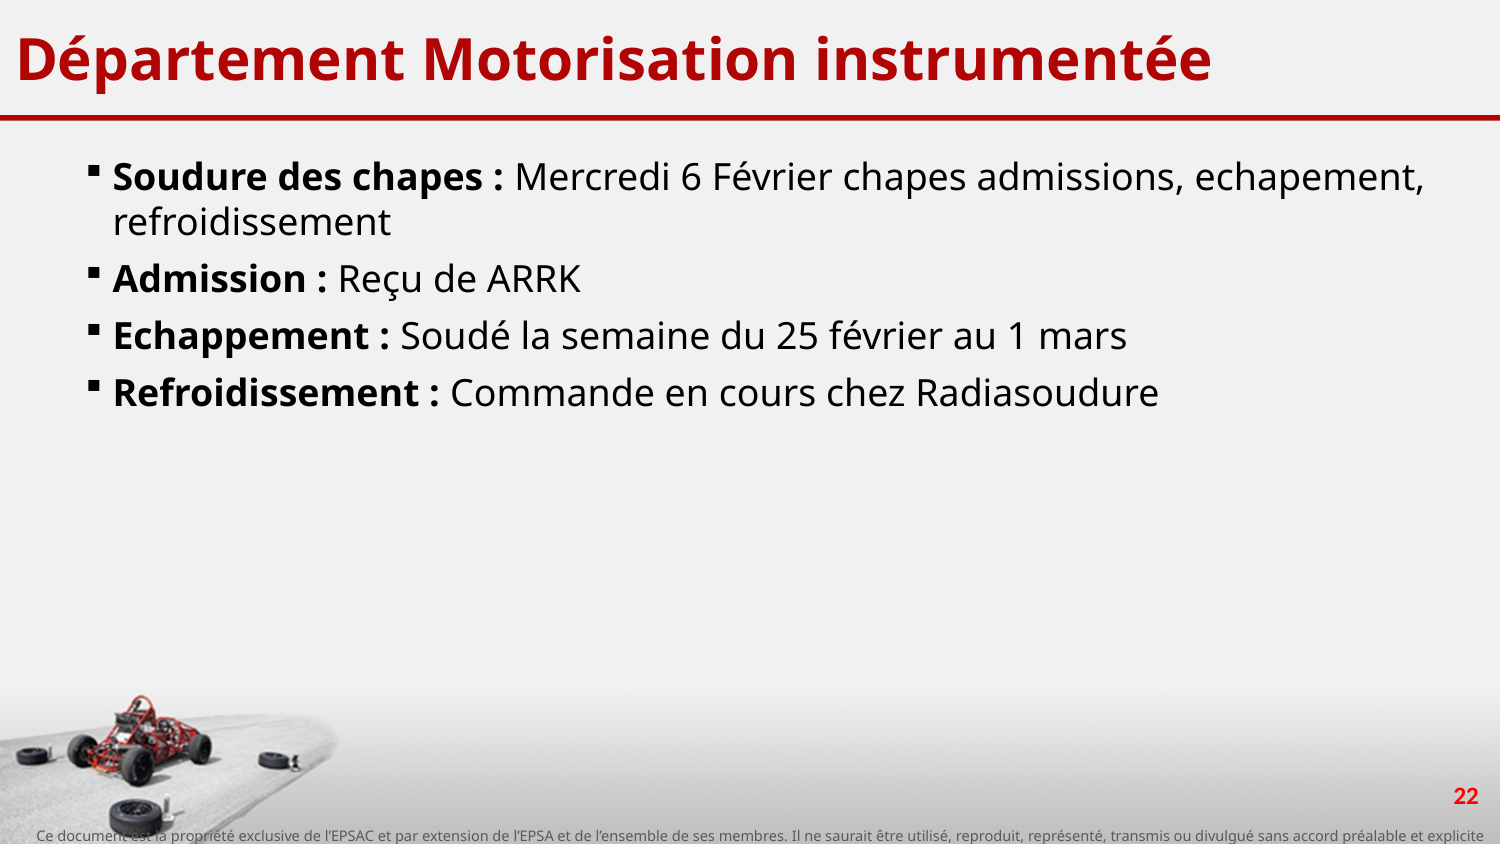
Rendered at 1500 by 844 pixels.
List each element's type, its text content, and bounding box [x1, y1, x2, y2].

slide_number 22 [1340, 767, 1495, 822]
list Soudure des chapes : Mercredi 6 Février chapes admissions, echapement, refroidissement Admission : Reçu de ARRK Echappement : Soudé la semaine du 25 février au 1 mars Refroidissement : Commande en cours chez Radiasoudure [41, 138, 1459, 529]
picture [0, 669, 1500, 844]
title Département Motorisation instrumentée [0, 3, 1500, 112]
